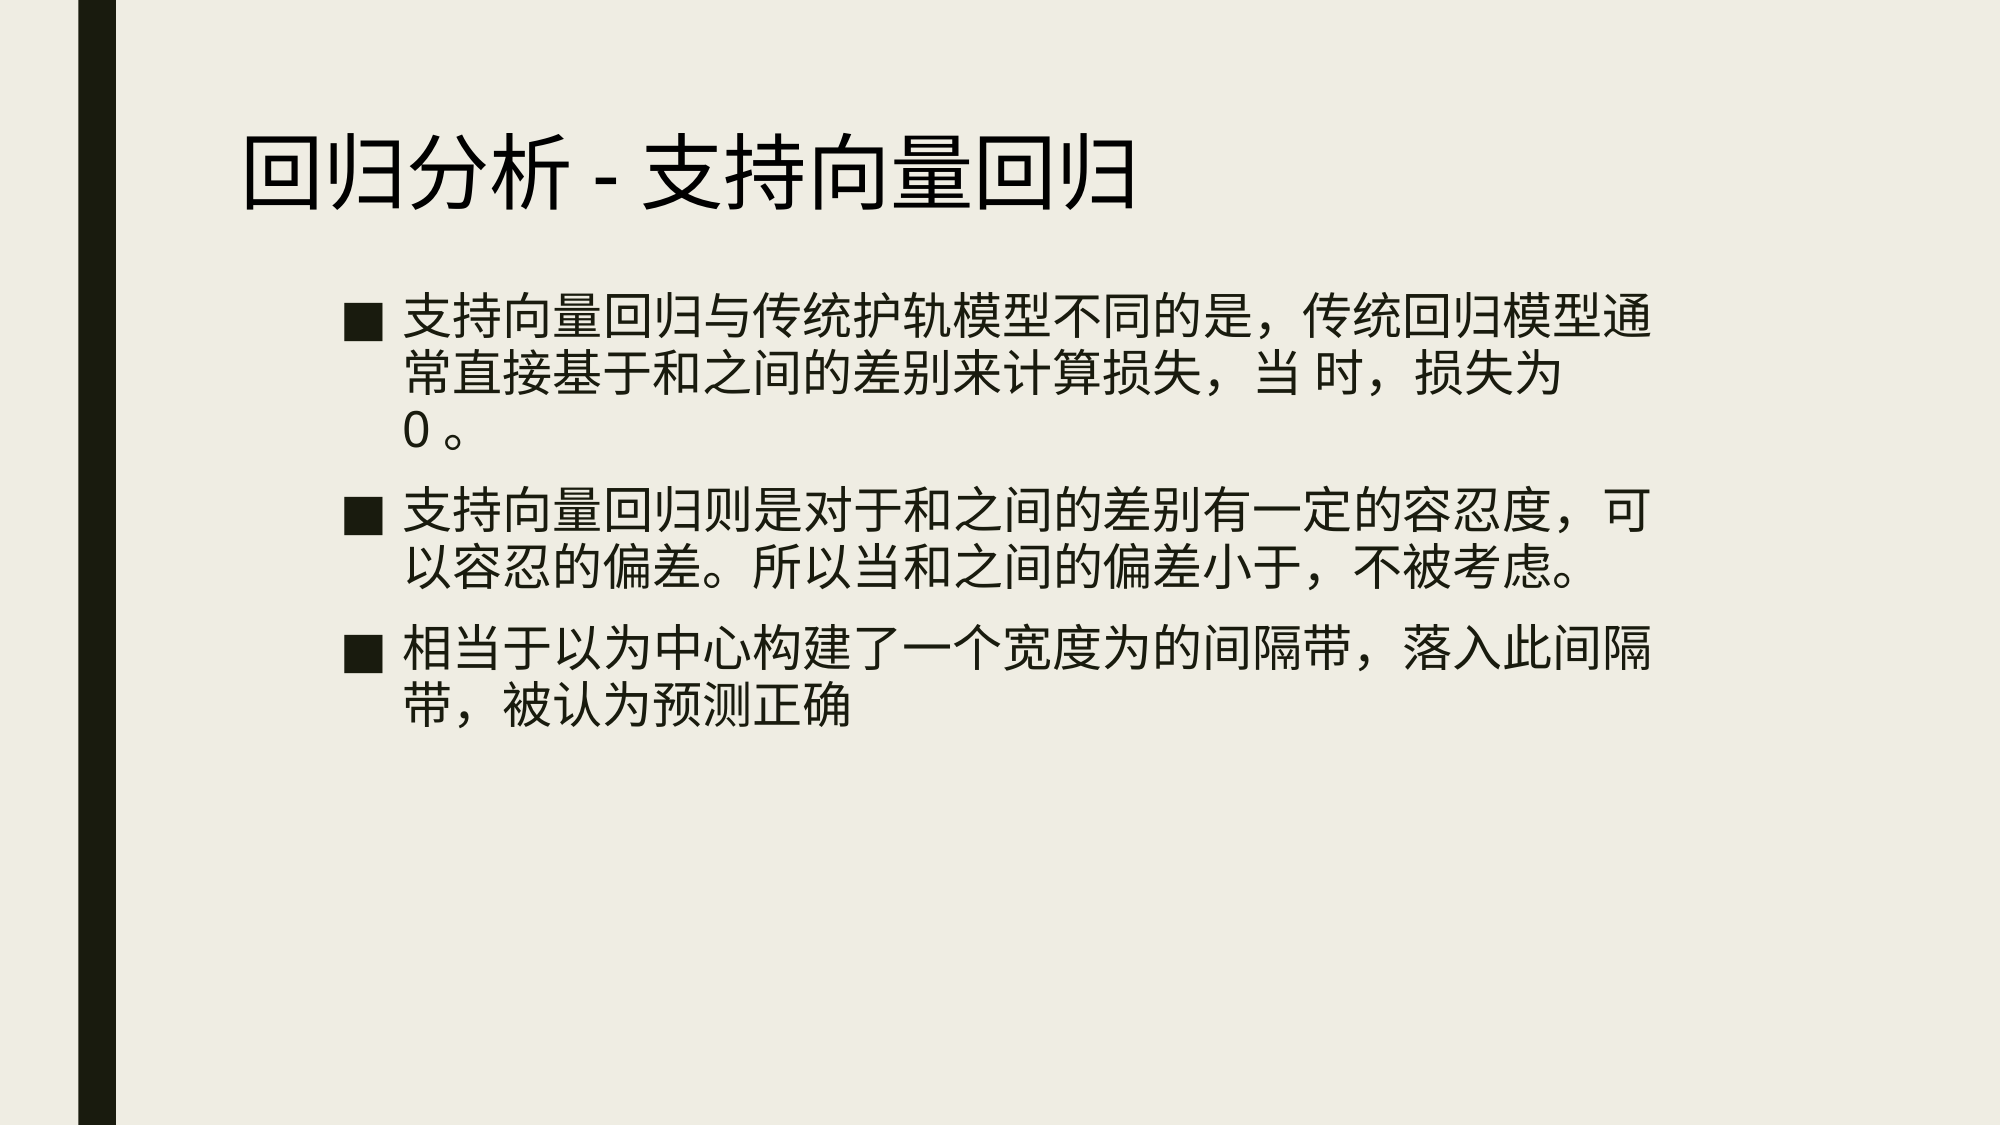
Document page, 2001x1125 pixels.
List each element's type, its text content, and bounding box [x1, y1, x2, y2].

title 回归分析-支持向量回归 [225, 112, 1800, 357]
